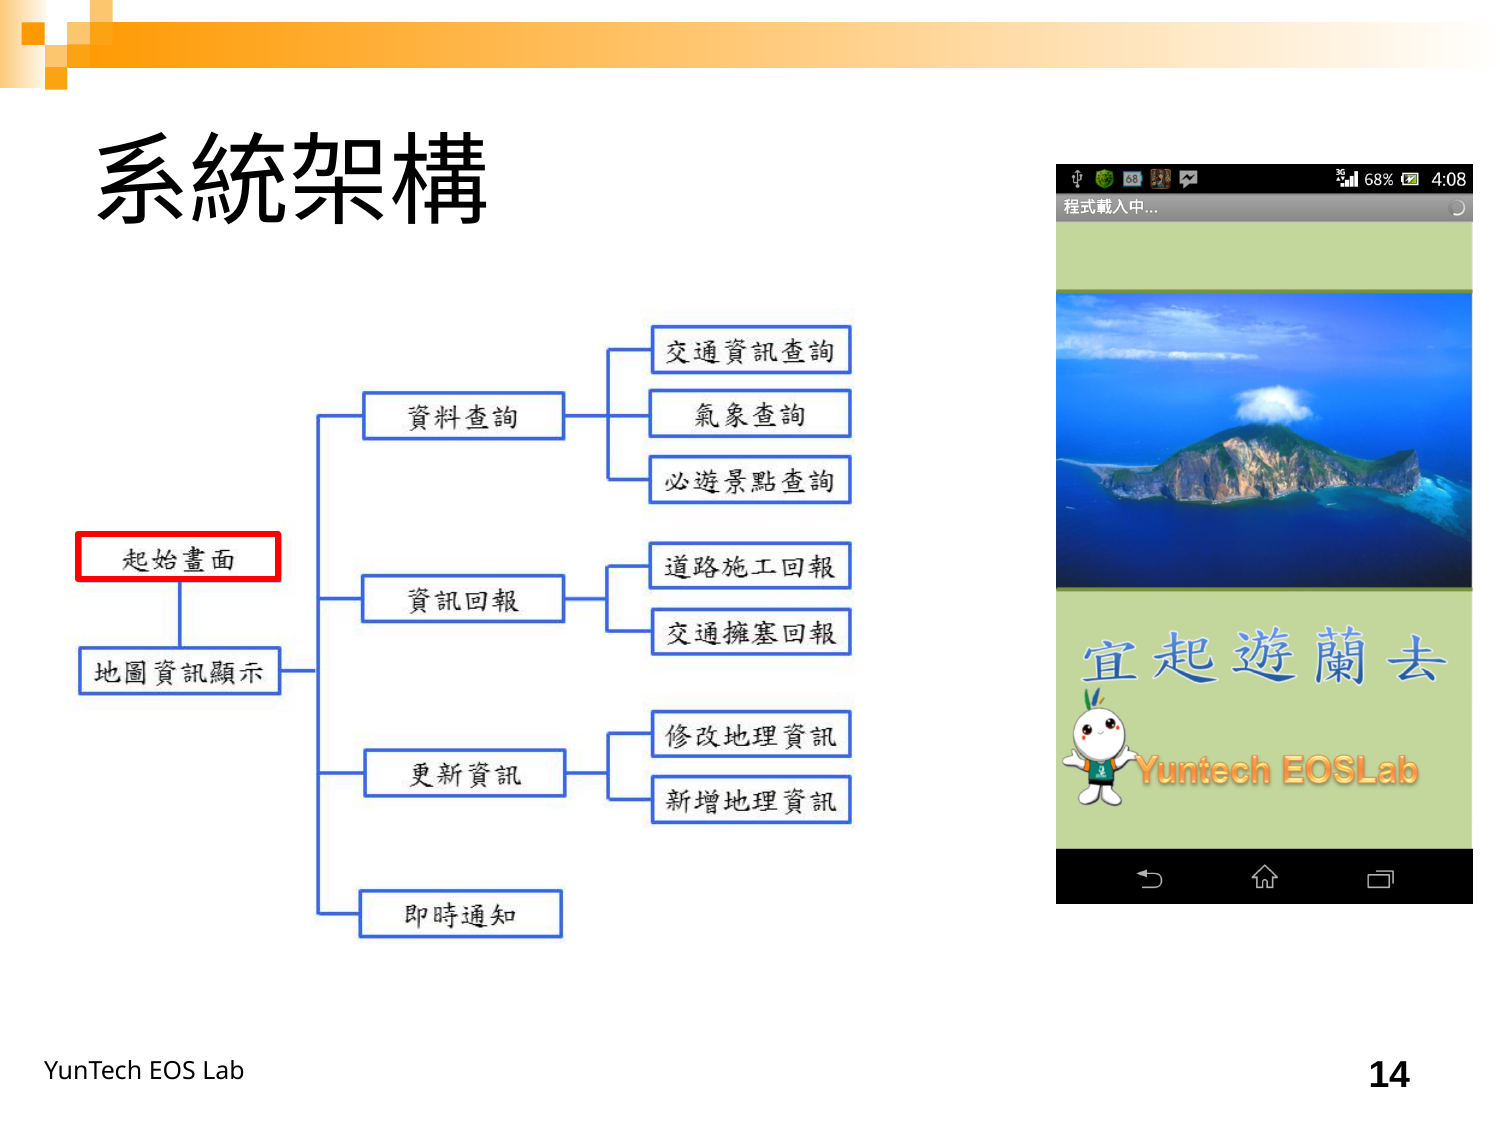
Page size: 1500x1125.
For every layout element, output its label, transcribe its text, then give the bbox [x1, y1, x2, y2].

picture [1056, 164, 1473, 904]
slide_number 14 [1074, 1042, 1425, 1103]
title 系統架構 [75, 75, 1425, 279]
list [14, 273, 933, 1003]
